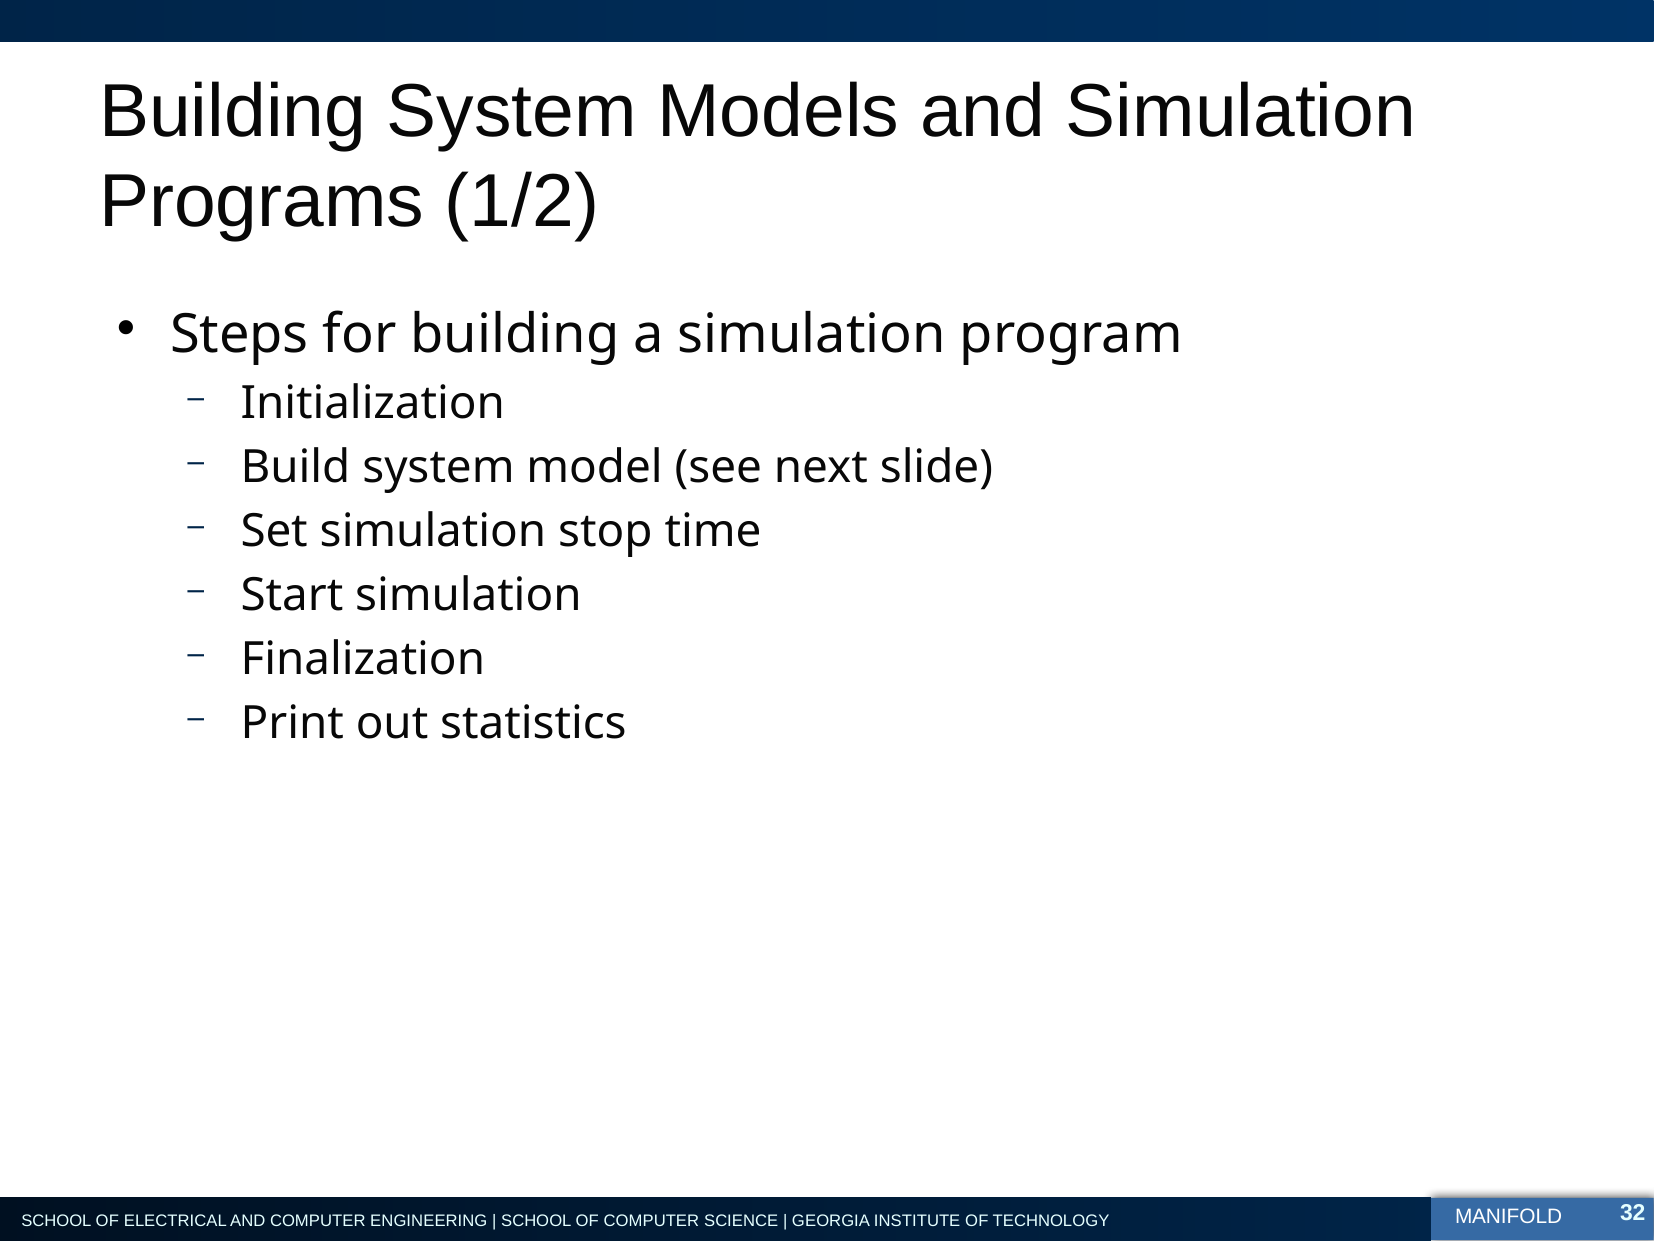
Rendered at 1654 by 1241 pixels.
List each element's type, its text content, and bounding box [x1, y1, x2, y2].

list Steps for building a simulation program Initialization Build system model (see next slide) Set simulation stop time Start simulation Finalization Print out statistics [82, 289, 1571, 1109]
slide_number 32 [1580, 1191, 1646, 1231]
title Building System Models and Simulation Programs (1/2) [82, 56, 1571, 250]
